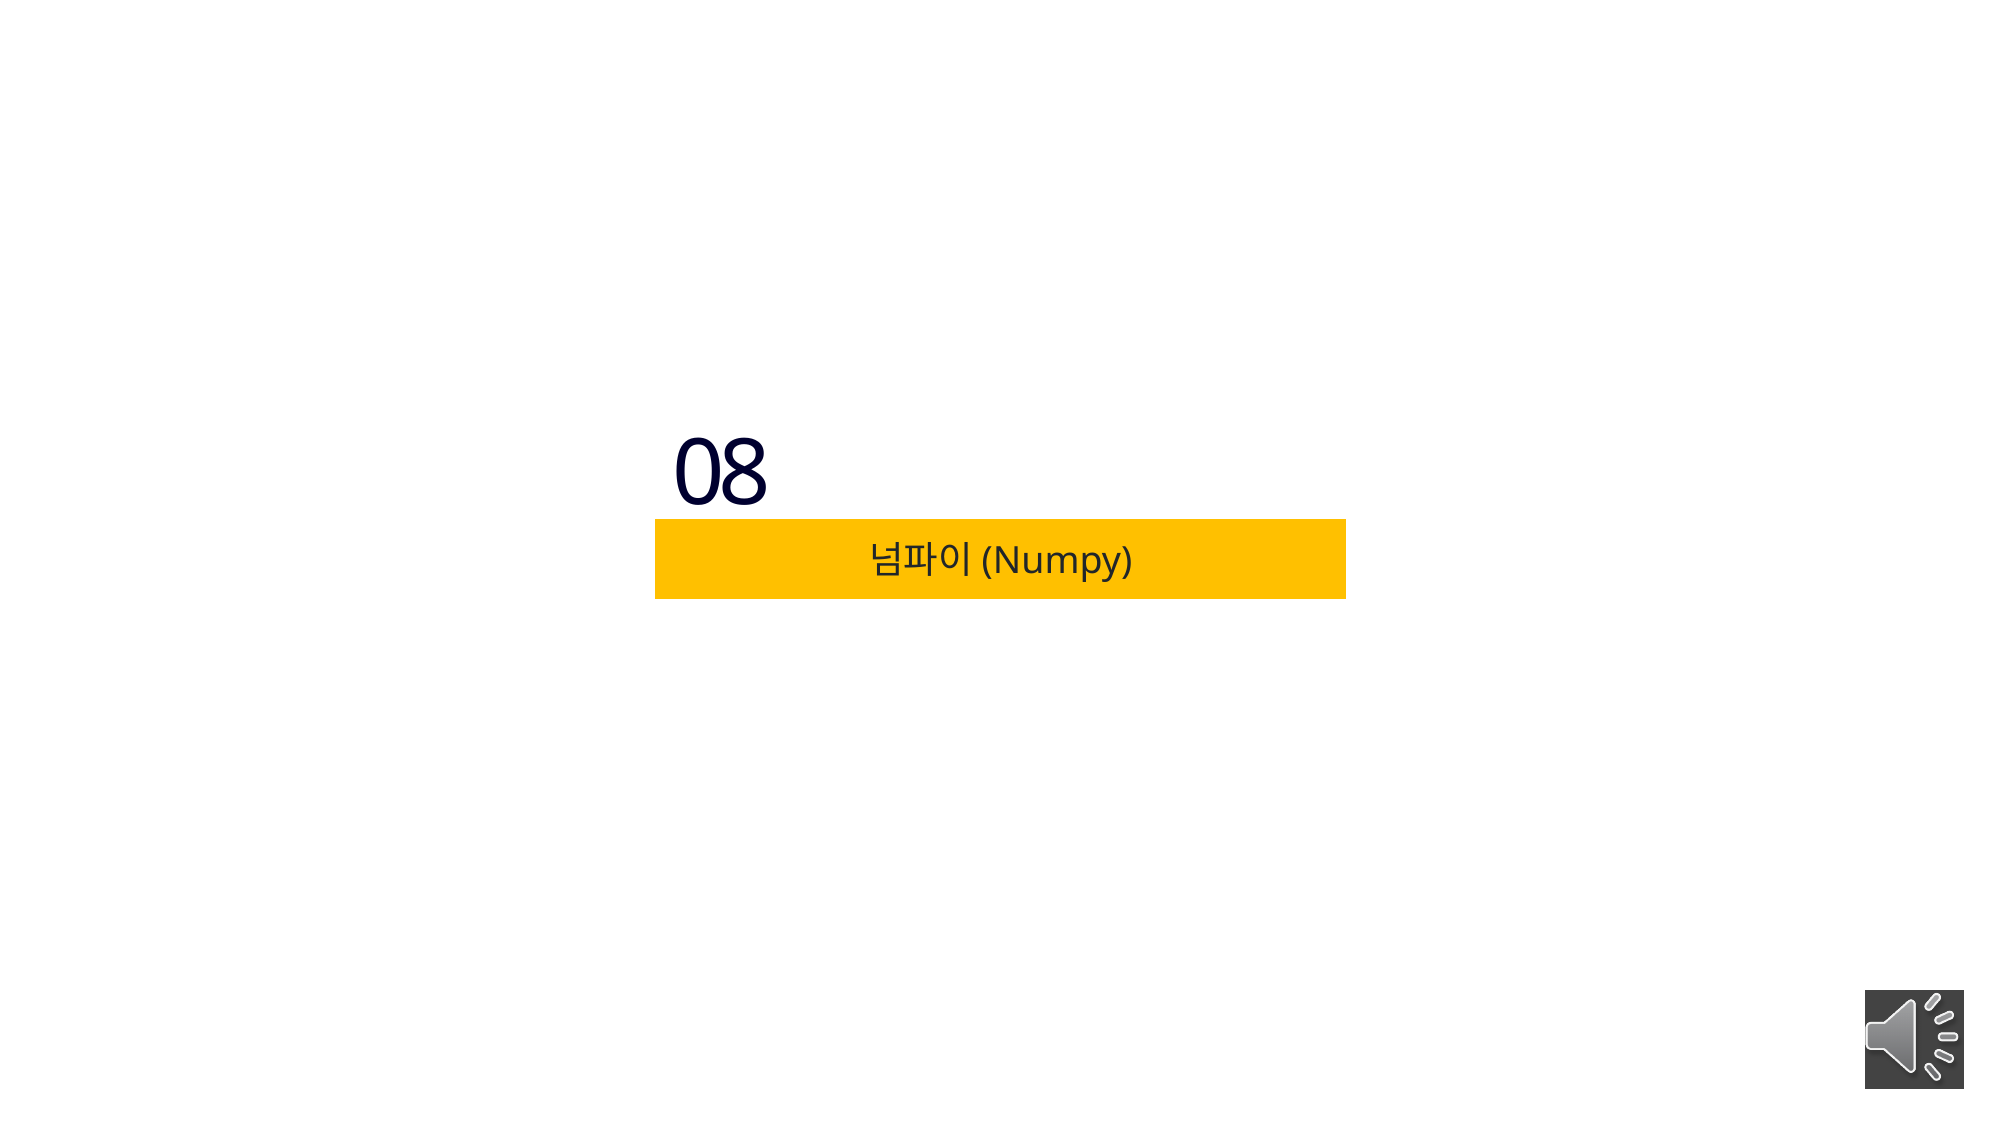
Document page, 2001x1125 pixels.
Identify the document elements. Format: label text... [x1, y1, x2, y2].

text_box 08 [657, 405, 786, 519]
text_box 넘파이(Numpy) [655, 519, 1346, 599]
picture [1864, 989, 1965, 1090]
